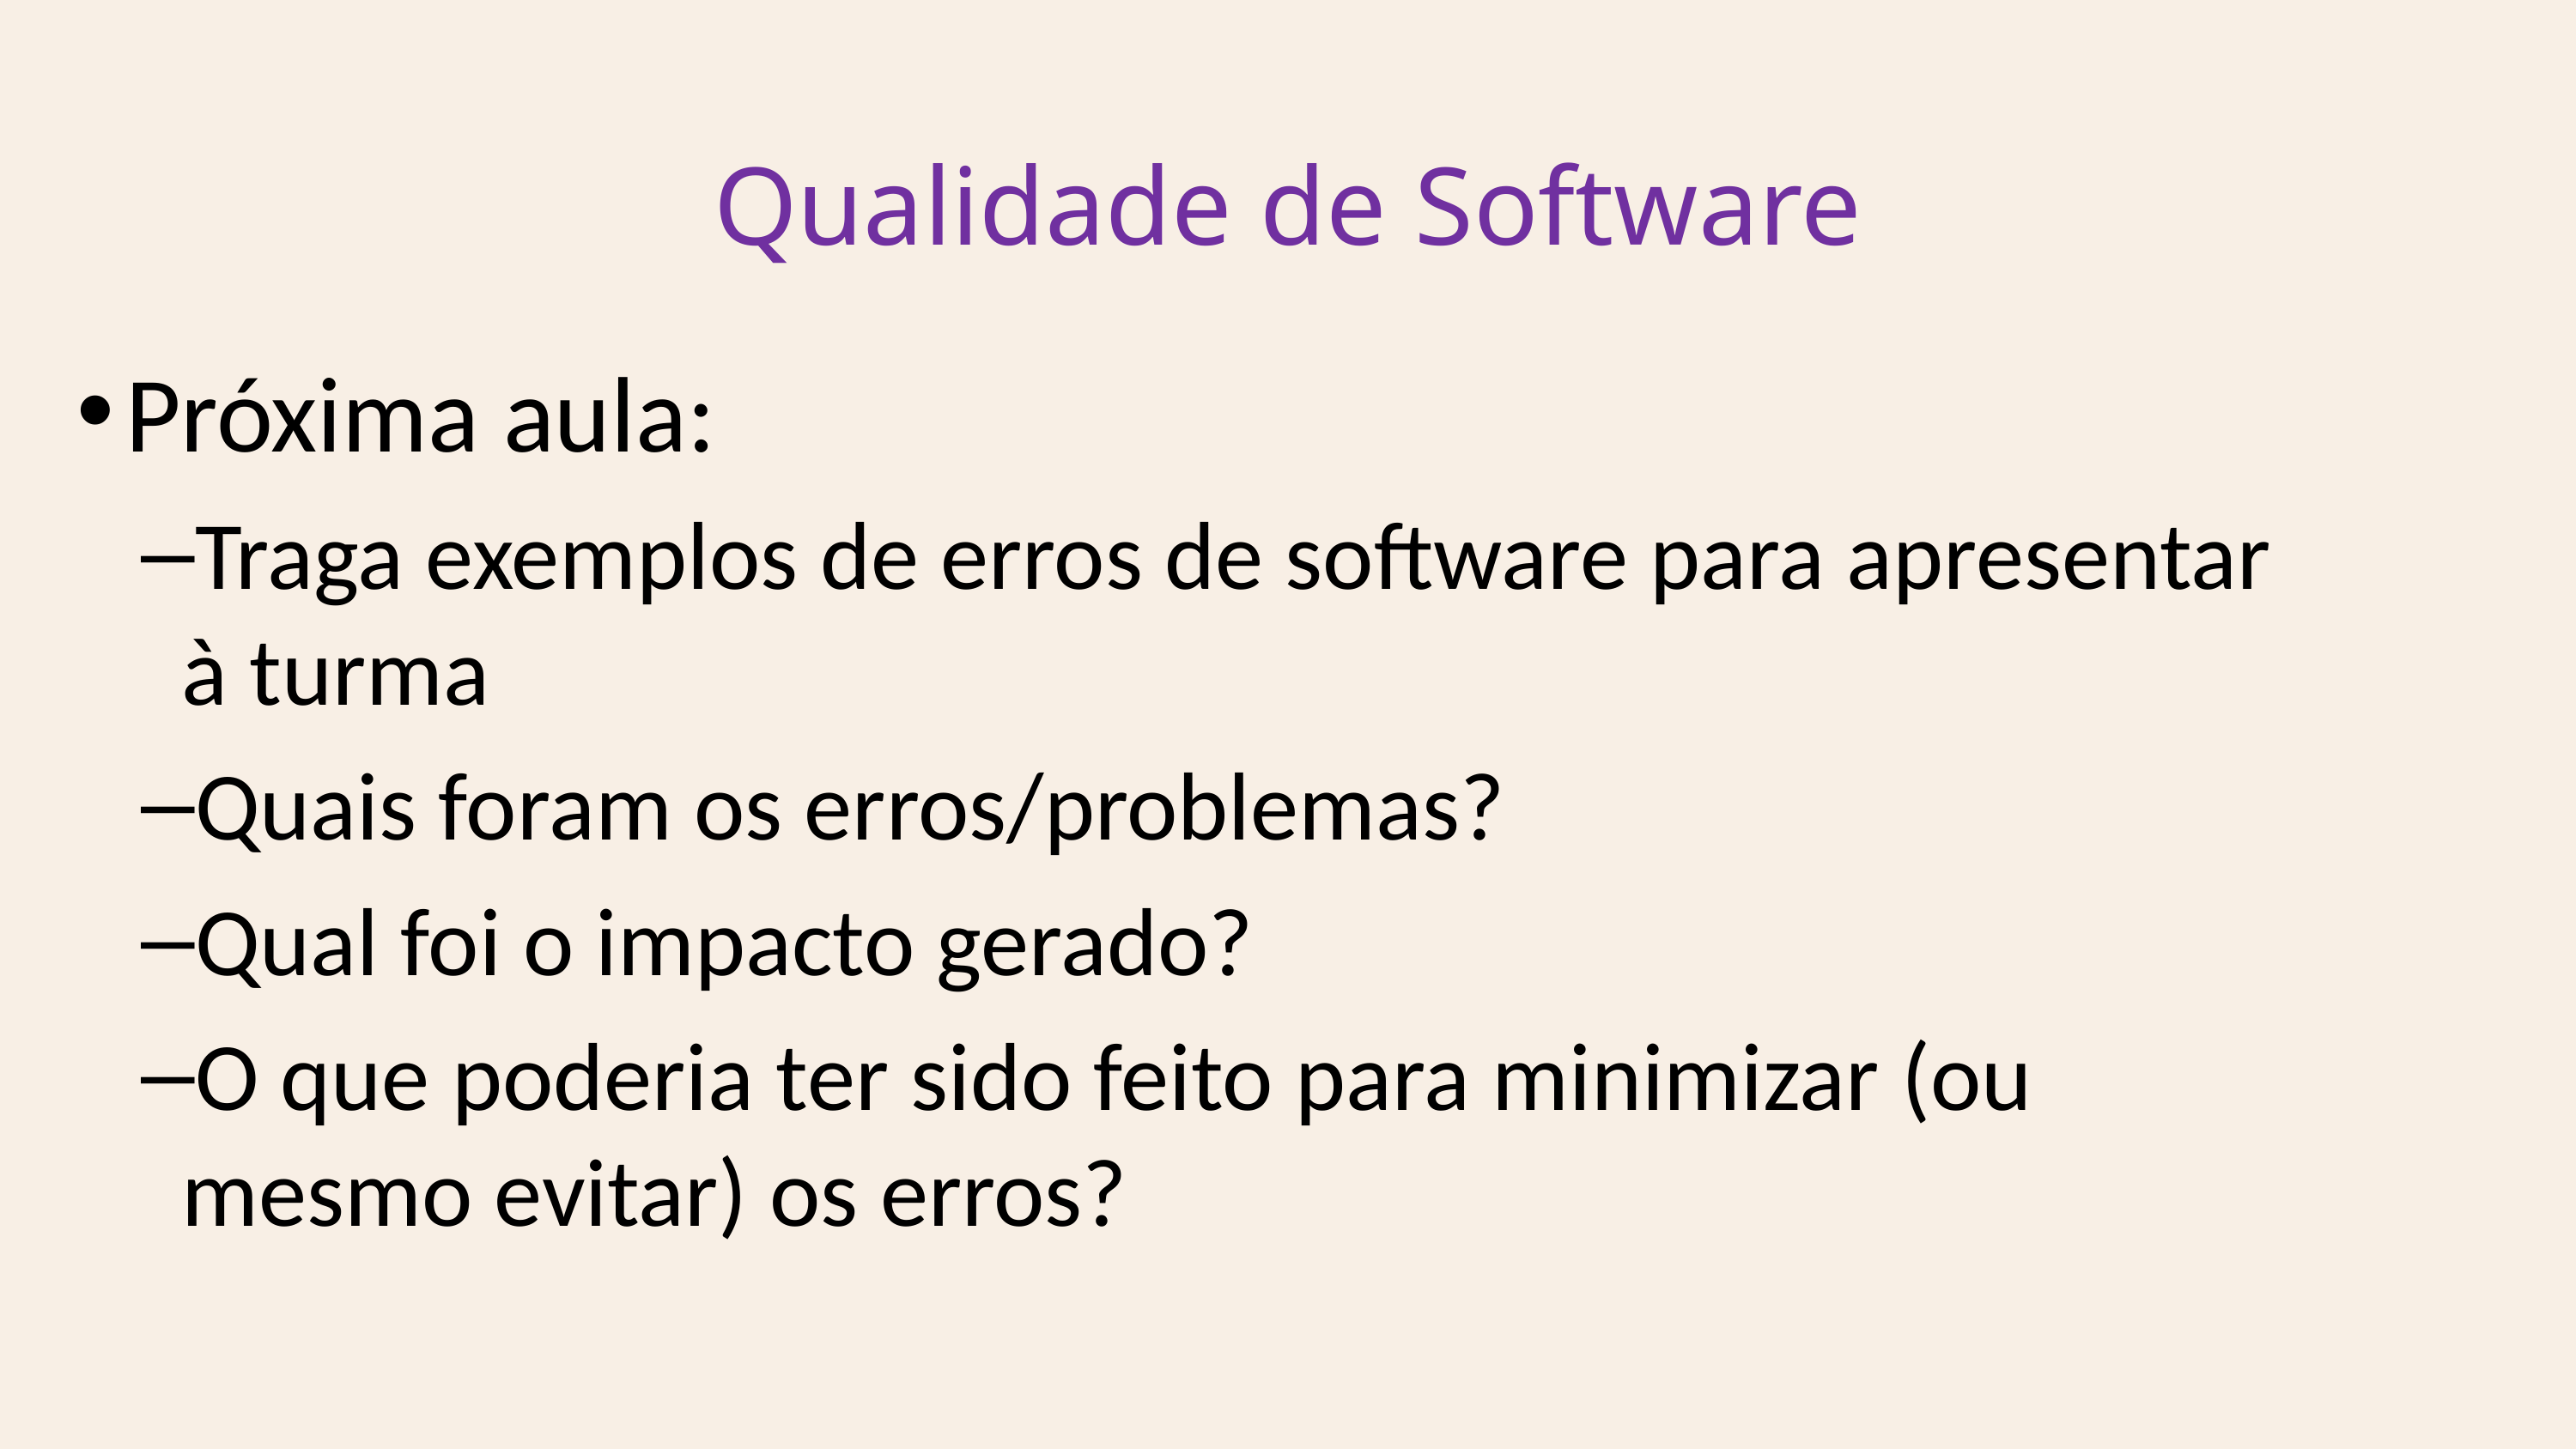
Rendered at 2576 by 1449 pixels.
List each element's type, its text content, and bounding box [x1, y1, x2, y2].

text_box Qualidade de Software [600, 125, 1976, 267]
text_box Próxima aula: Traga exemplos de erros de software para apresentar à turma Quais foram os erros/problemas? Qual foi o impacto gerado? O que poderia ter sido feito para minimizar (ou mesmo evitar) os erros? [64, 337, 2330, 1323]
